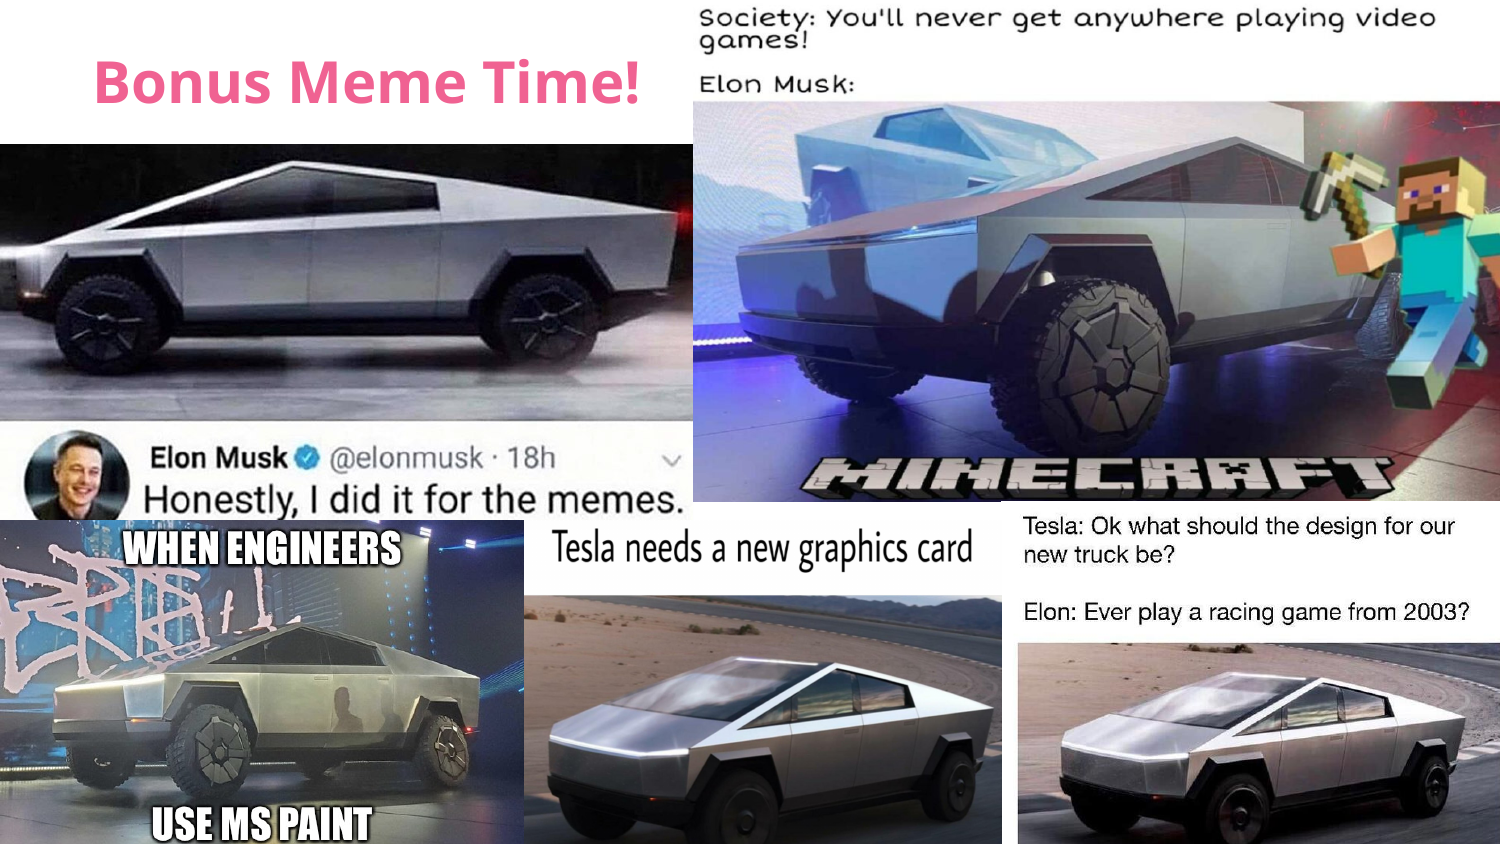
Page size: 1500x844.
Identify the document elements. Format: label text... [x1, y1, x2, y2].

title Bonus Meme Time! [78, 30, 687, 130]
picture [0, 0, 1500, 844]
